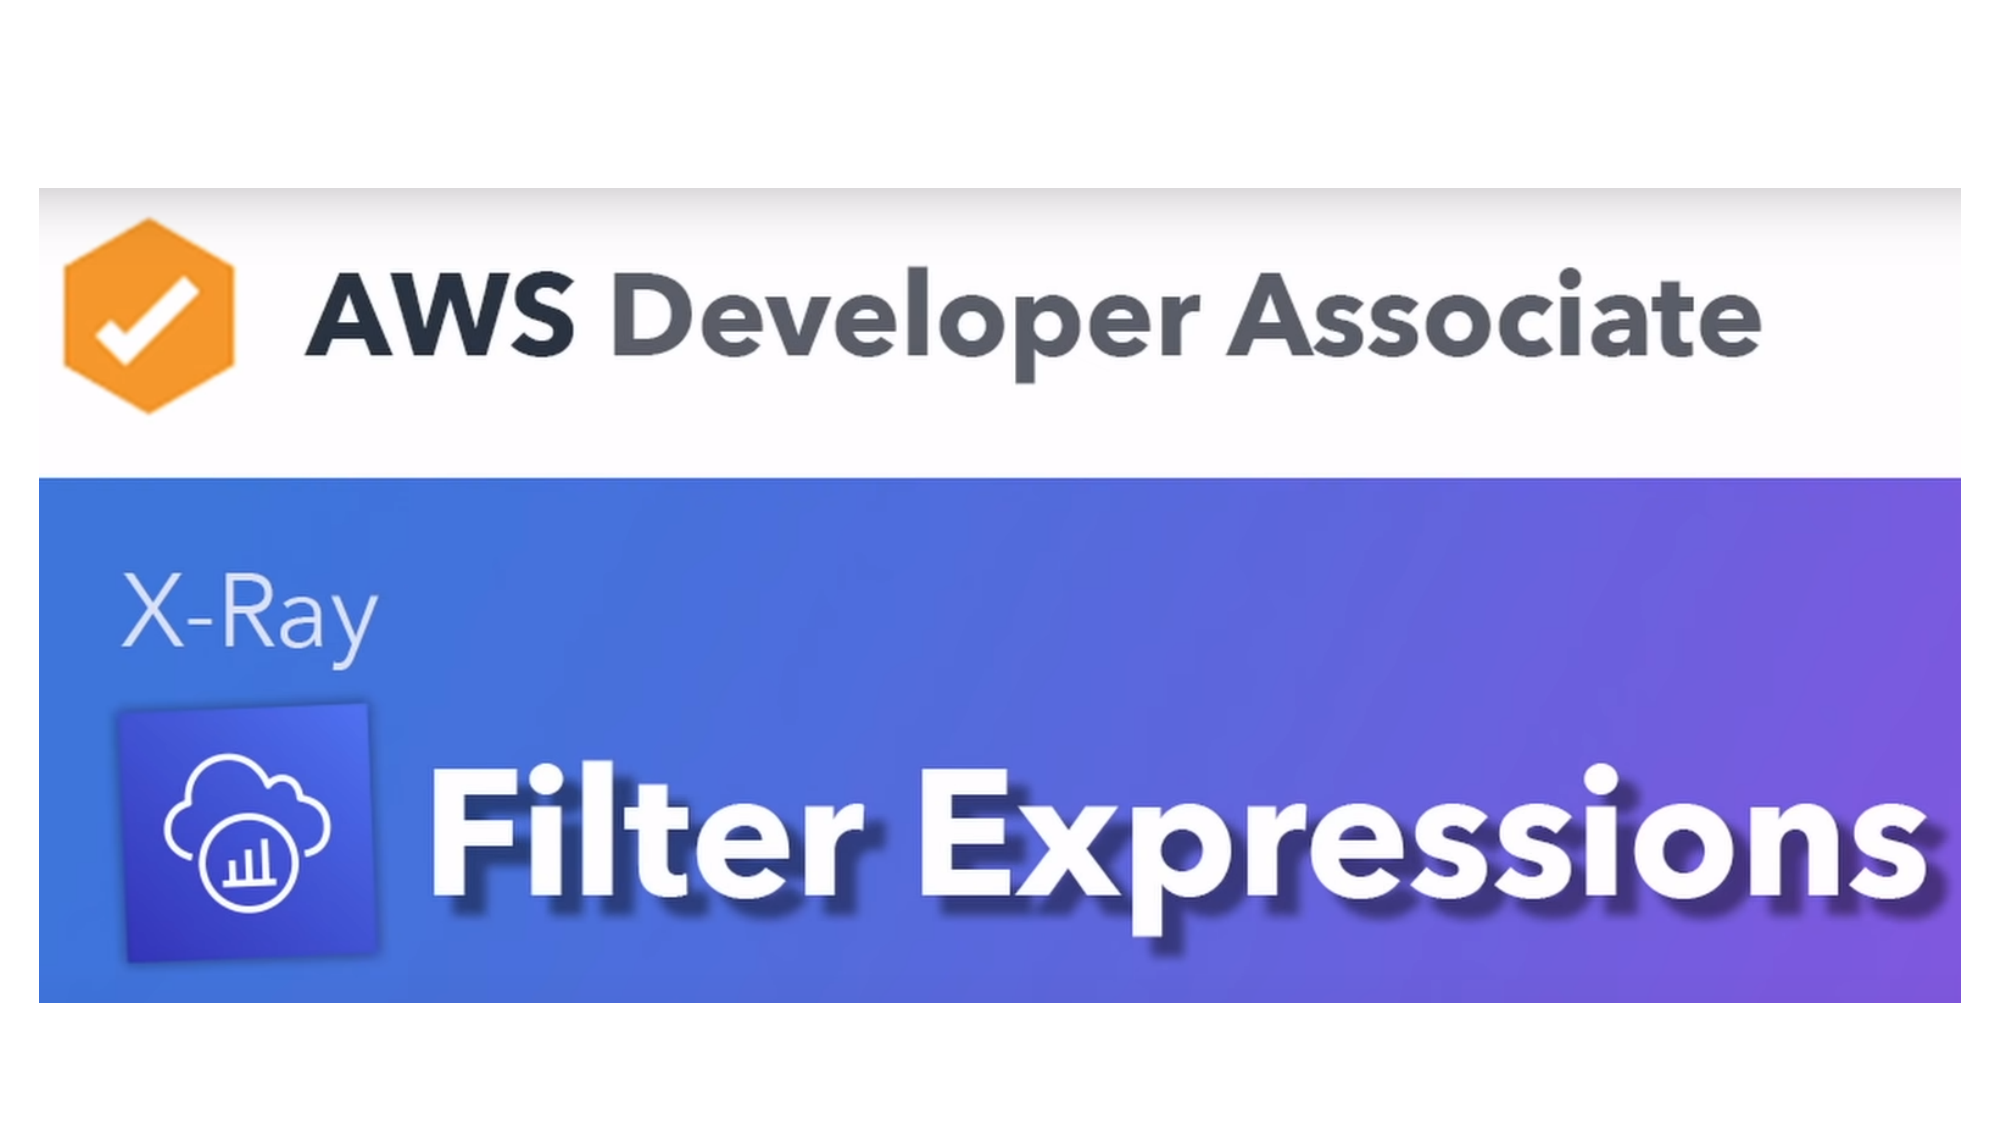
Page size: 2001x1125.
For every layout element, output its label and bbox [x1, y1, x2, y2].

picture [39, 188, 1961, 1003]
